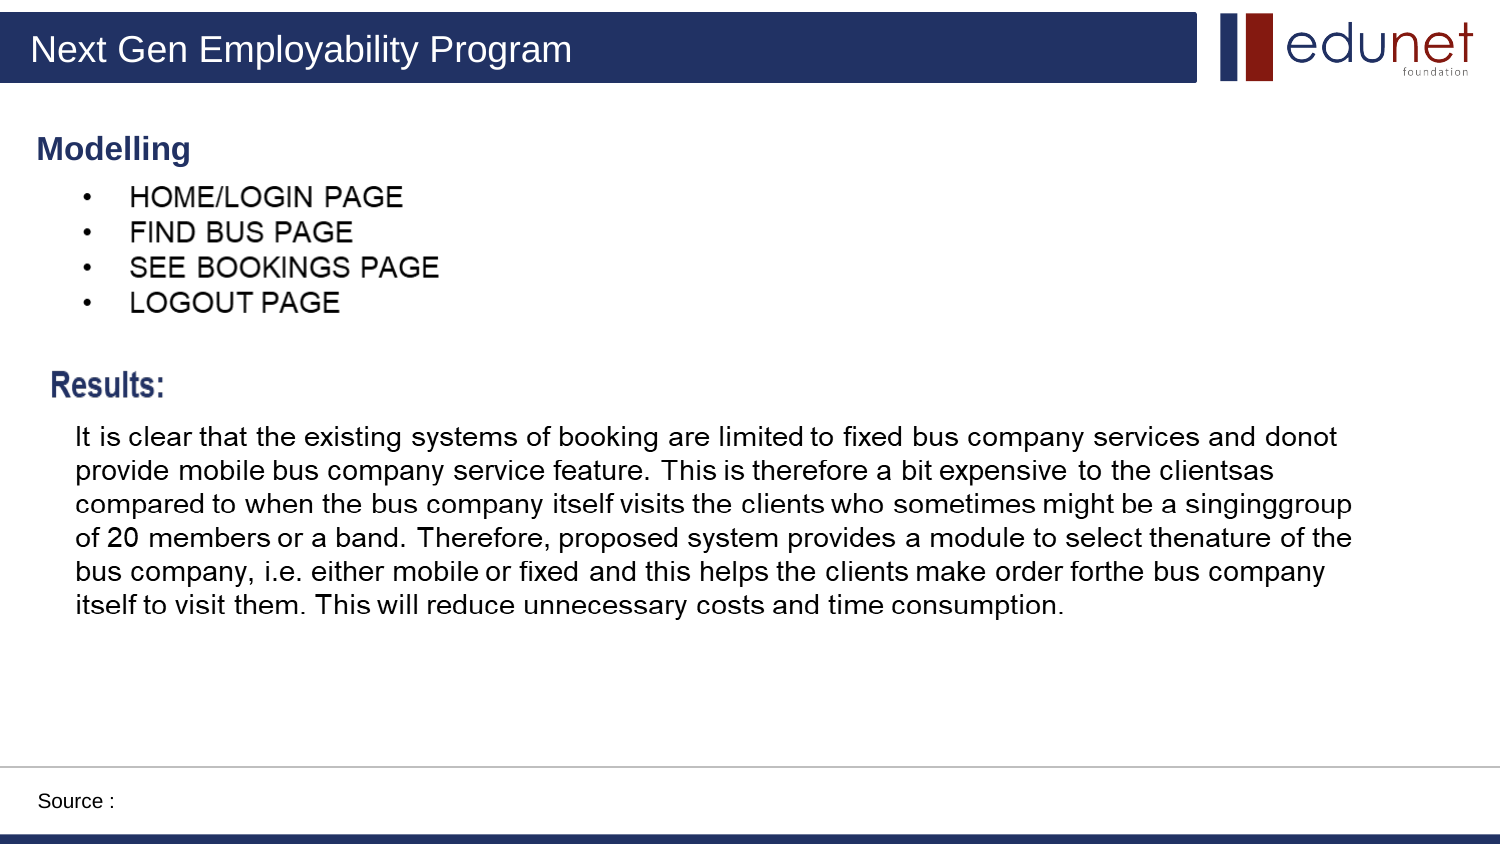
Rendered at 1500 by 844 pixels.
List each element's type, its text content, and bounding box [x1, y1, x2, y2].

text_box Source : [22, 776, 139, 826]
picture [66, 170, 459, 339]
title Modelling [21, 111, 504, 165]
picture [32, 350, 1382, 639]
picture [1279, 14, 1482, 83]
